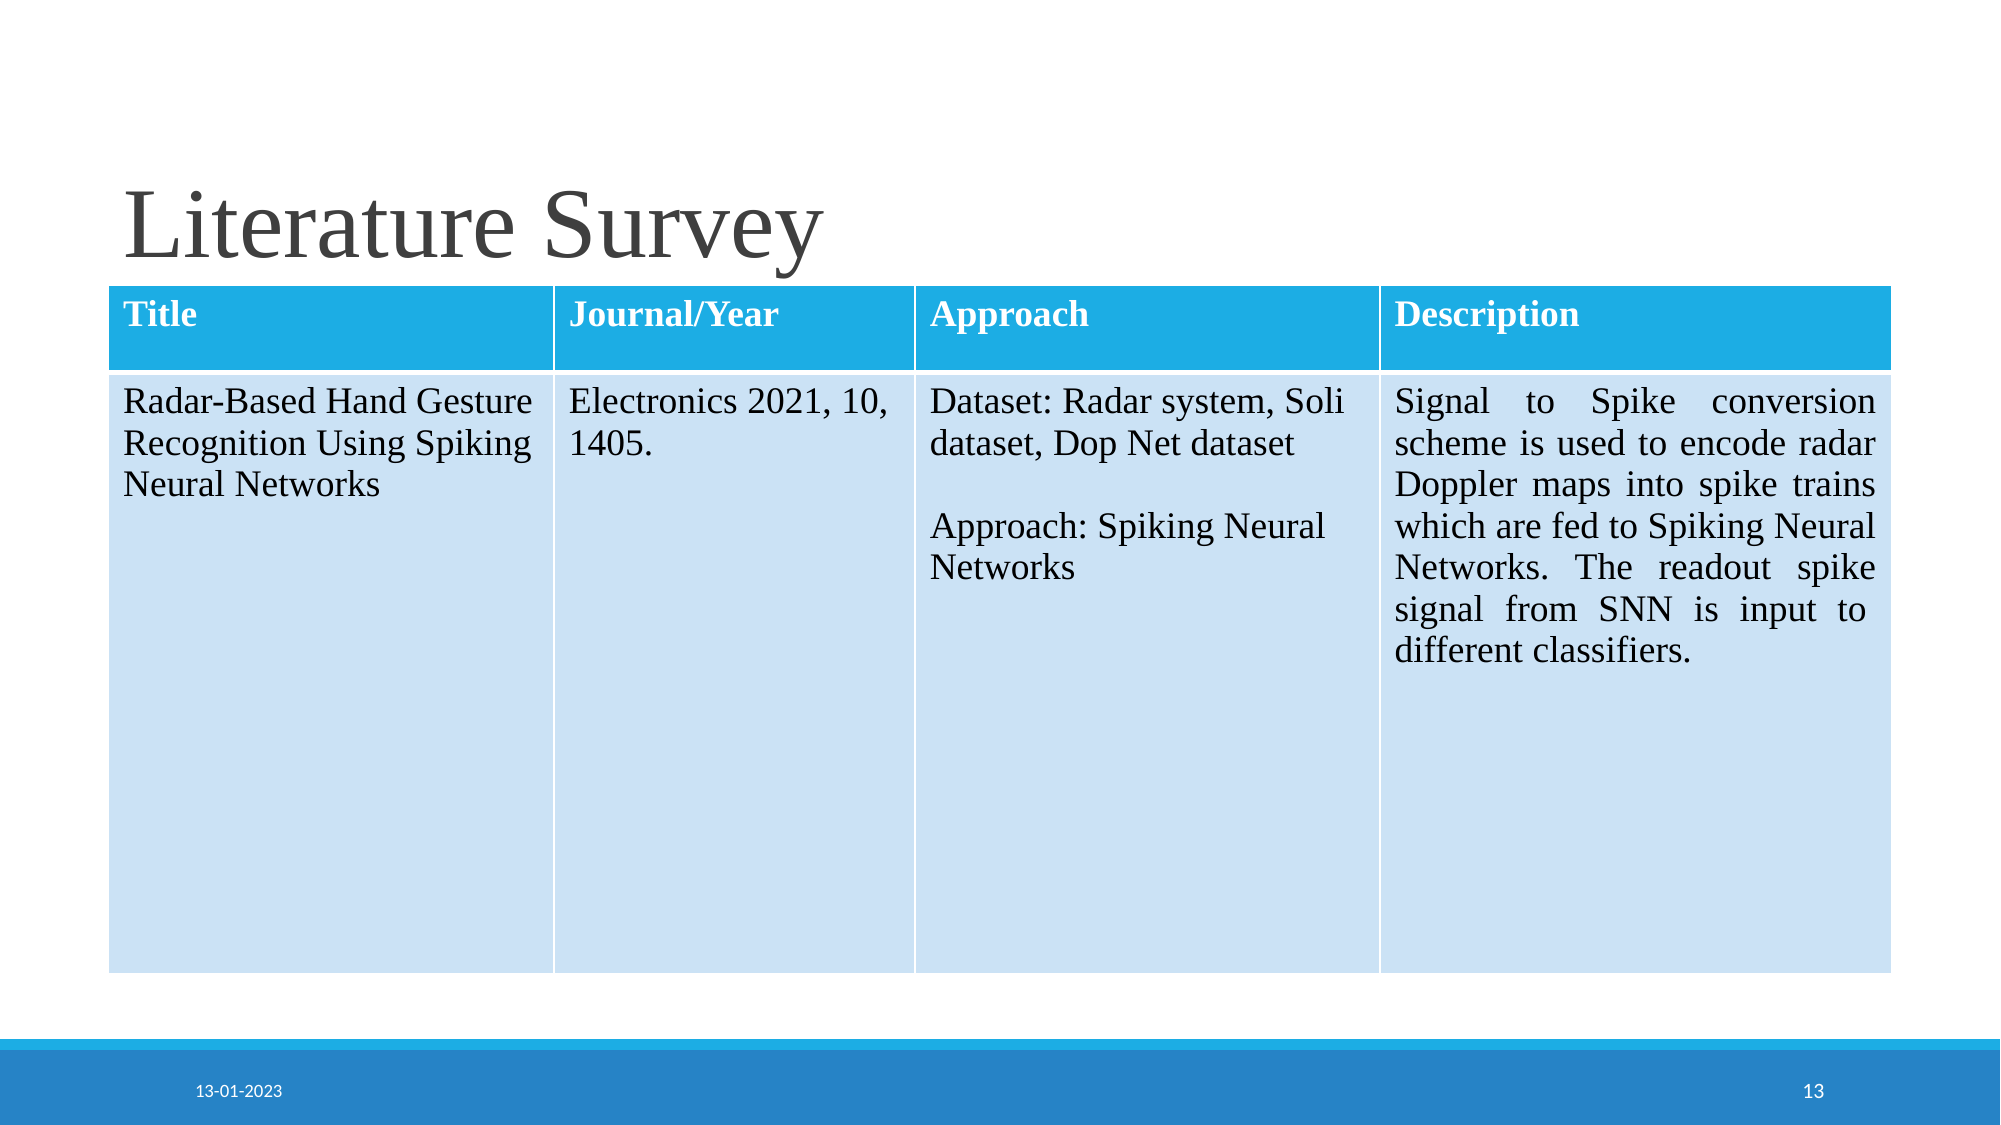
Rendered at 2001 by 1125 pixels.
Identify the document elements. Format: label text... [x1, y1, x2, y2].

table_header Title [109, 286, 553, 370]
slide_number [180, 1059, 586, 1120]
table_header Description [1381, 286, 1891, 370]
table_cell Dataset: Radar system, Soli dataset, Dop Net dataset Approach: Spiking Neural Networks [916, 375, 1379, 973]
table_cell Radar-Based Hand Gesture Recognition Using Spiking Neural Networks [109, 375, 553, 973]
table_header Journal/Year [555, 286, 914, 370]
table_cell Electronics 2021, 10, 1405. [555, 375, 914, 973]
slide_number ‹#› [1624, 1059, 1840, 1120]
title Literature Survey [108, 150, 1759, 284]
table_cell Signal to Spike conversion scheme is used to encode radar Doppler maps into spike trains which are fed to Spiking Neural Networks. The readout spike signal from SNN is input to different classifiers. [1381, 375, 1891, 973]
table_header Approach [916, 286, 1379, 370]
